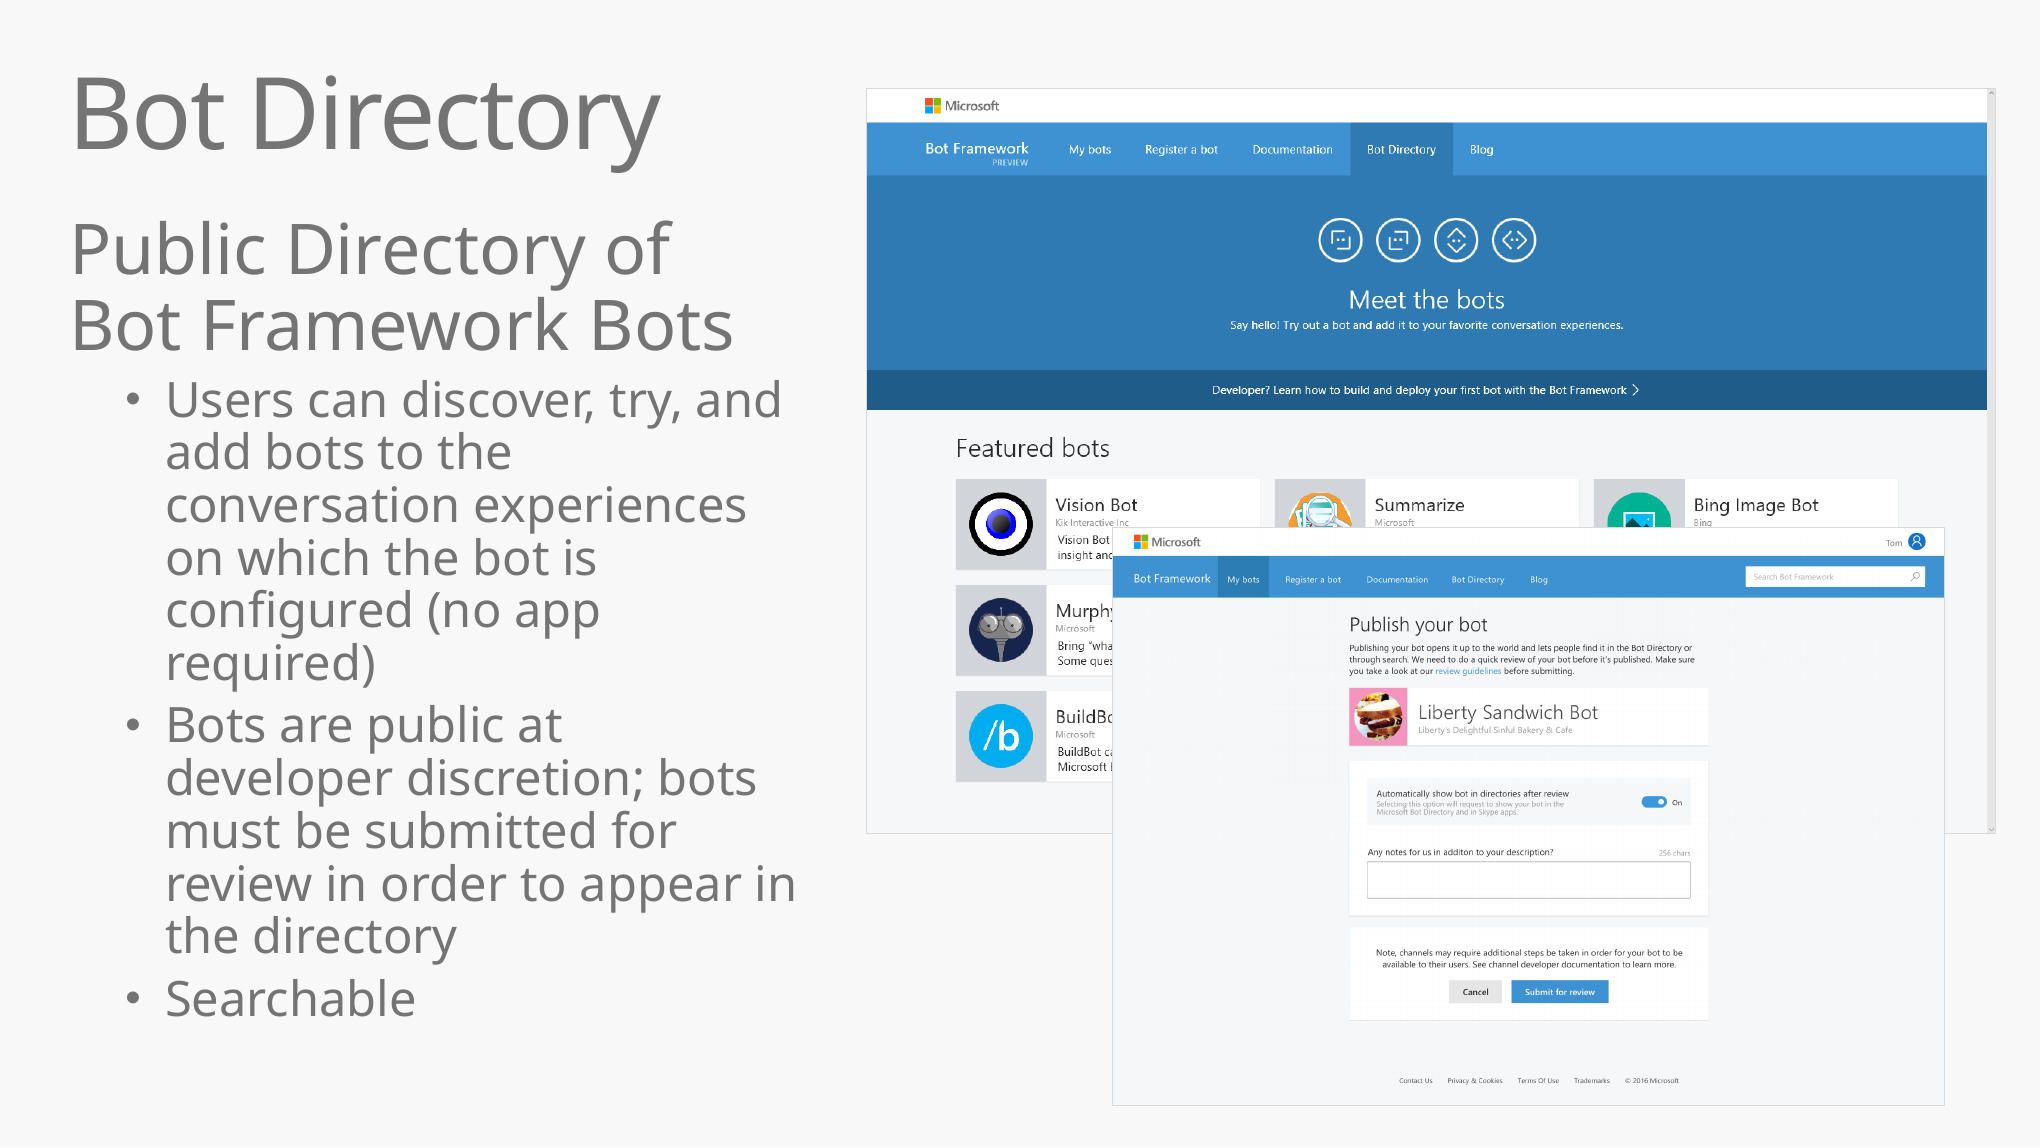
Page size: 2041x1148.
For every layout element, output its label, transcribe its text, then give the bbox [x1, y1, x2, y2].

list Public Directory of Bot Framework Bots Users can discover, try, and add bots to the conversation experiences on which the bot is configured (no app required) Bots are public at developer discretion; bots must be submitted for review in order to appear in the directory Searchable [45, 199, 826, 1062]
title Bot Directory [45, 48, 1996, 199]
picture [866, 88, 1996, 1106]
